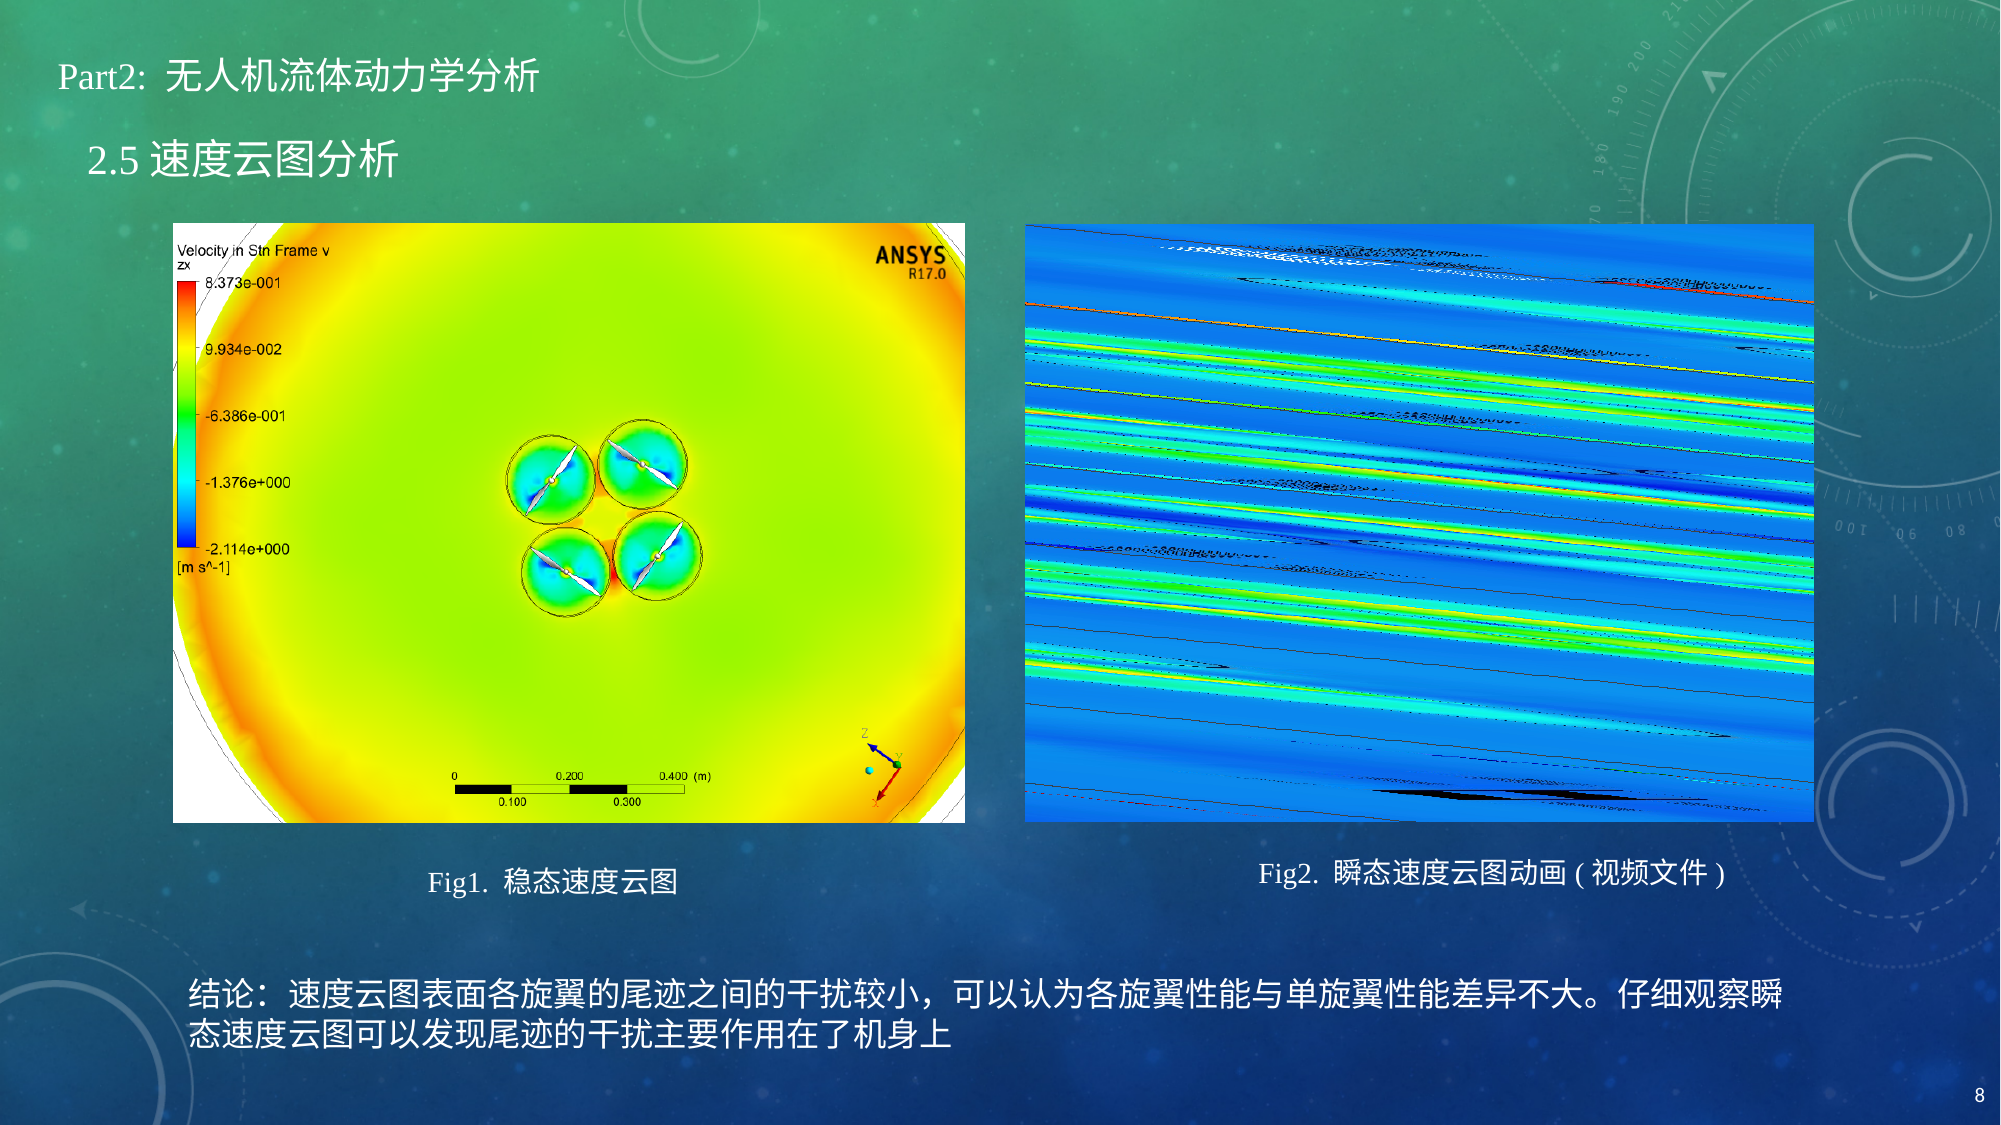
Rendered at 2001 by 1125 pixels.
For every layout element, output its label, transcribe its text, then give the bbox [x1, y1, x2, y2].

picture [0, 0, 2001, 1125]
text_box 结论：速度云图表面各旋翼的尾迹之间的干扰较小，可以认为各旋翼性能与单旋翼性能差异不大。仔细观察瞬态速度云图可以发现尾迹的干扰主要作用在了机身上 [173, 965, 1812, 1061]
text_box Fig2. 瞬态速度云图动画(视频文件) [1243, 847, 1745, 897]
text_box Fig1. 稳态速度云图 [412, 855, 941, 906]
title 2.5速度云图分析 [72, 92, 1735, 224]
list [1024, 223, 1816, 823]
slide_number 8 [1909, 1062, 2000, 1125]
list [173, 223, 965, 823]
text_box Part2: 无人机流体动力学分析 [42, 44, 636, 105]
